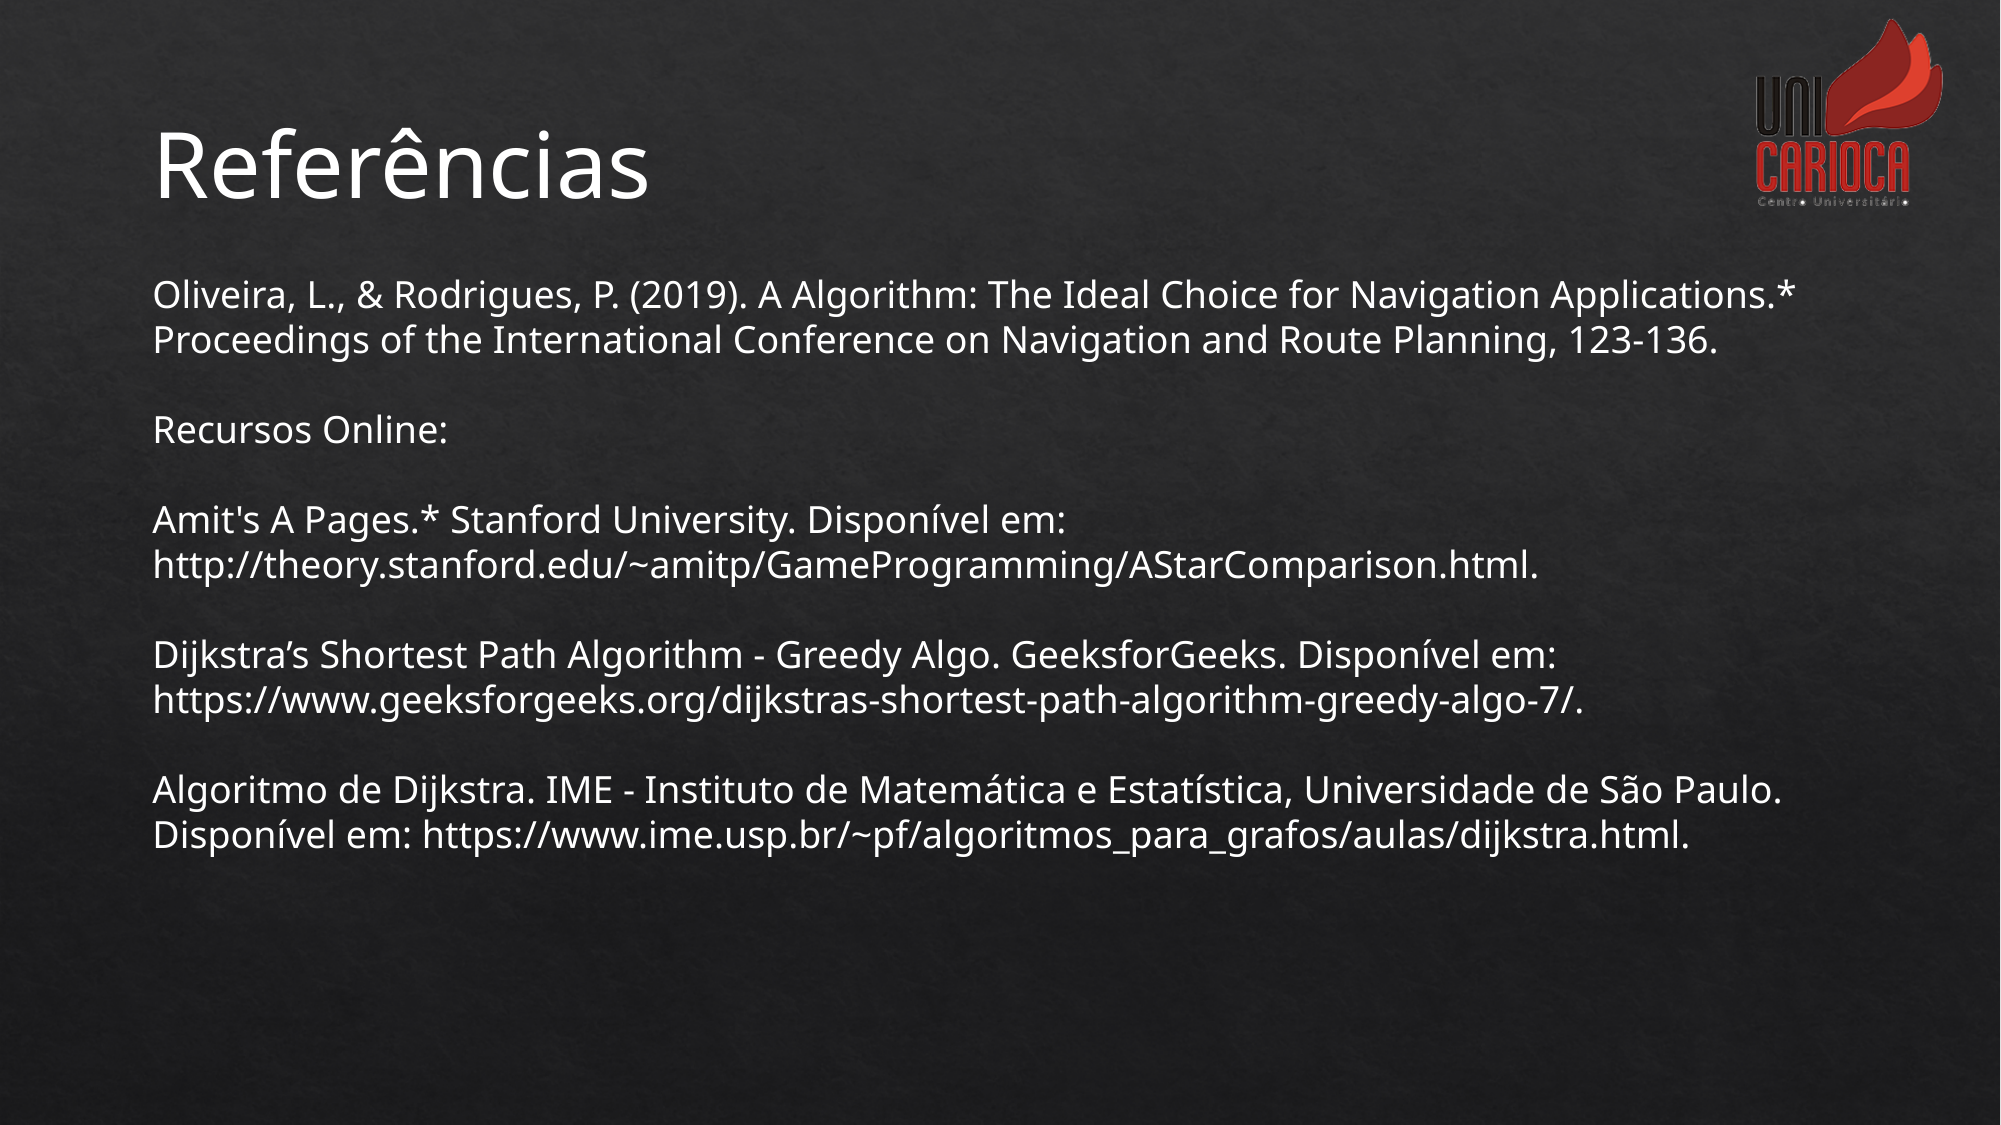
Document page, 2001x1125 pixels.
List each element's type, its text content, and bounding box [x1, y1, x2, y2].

picture [1698, 0, 2000, 227]
text_box Referências [137, 60, 1122, 263]
text_box Oliveira, L., & Rodrigues, P. (2019). A Algorithm: The Ideal Choice for Navigation Applications.* Proceedings of the International Conference on Navigation and Route Planning, 123-136. Recursos Online: Amit's A Pages.* Stanford University. Disponível em: http://theory.stanford.edu/~amitp/GameProgramming/AStarComparison.html. Dijkstra’s Shortest Path Algorithm - Greedy Algo. GeeksforGeeks. Disponível em: https://www.geeksforgeeks.org/dijkstras-shortest-path-algorithm-greedy-algo-7/. Algoritmo de Dijkstra. IME - Instituto de Matemática e Estatística, Universidade de São Paulo. Disponível em: https://www.ime.usp.br/~pf/algoritmos_para_grafos/aulas/dijkstra.html. [137, 263, 1863, 864]
